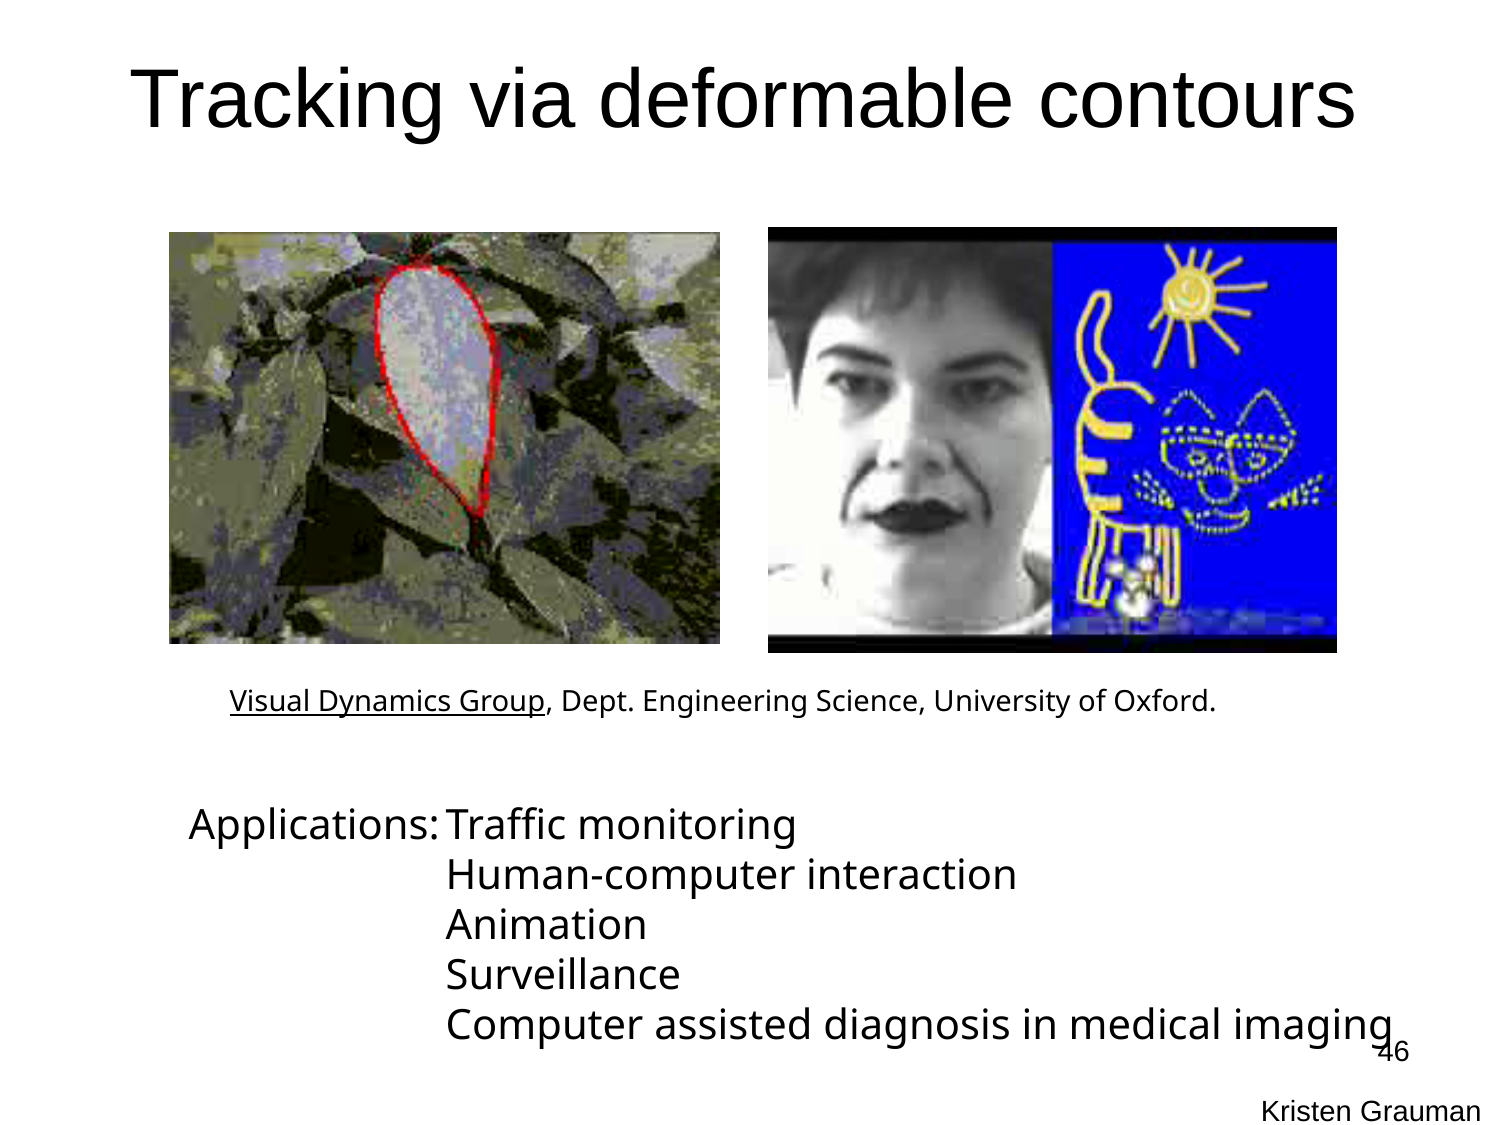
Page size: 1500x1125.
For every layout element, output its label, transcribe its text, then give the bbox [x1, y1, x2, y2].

slide_number 46 [1074, 1024, 1426, 1103]
text_box Kristen Grauman [1246, 1084, 1500, 1125]
text_box Tracking via deformable contours [31, 0, 1457, 188]
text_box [767, 226, 1338, 655]
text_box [180, 789, 1396, 1058]
text_box Visual Dynamics Group, Dept. Engineering Science, University of Oxford. [214, 675, 1232, 730]
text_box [168, 231, 721, 645]
